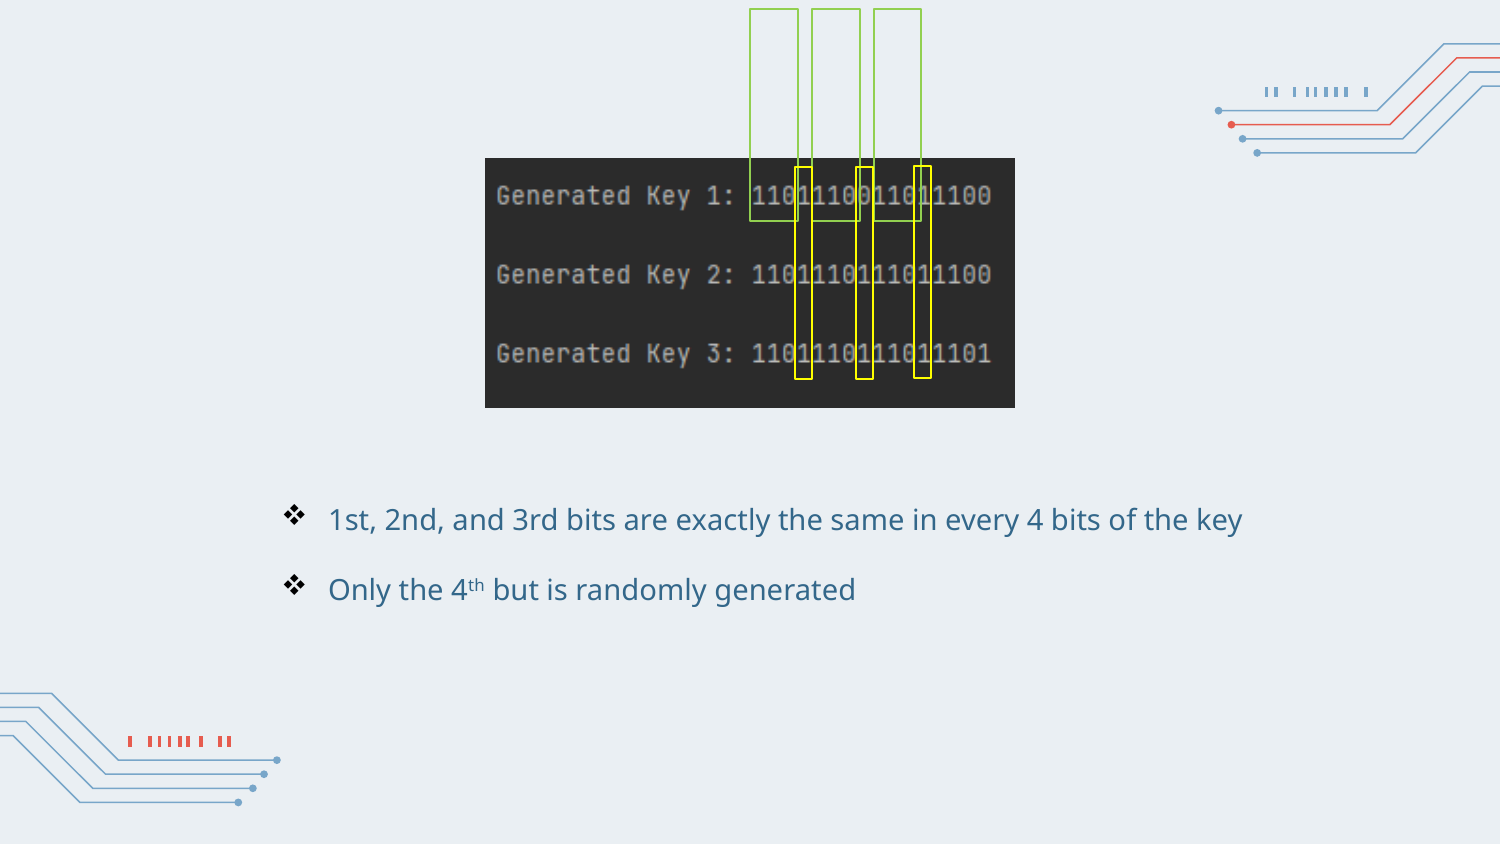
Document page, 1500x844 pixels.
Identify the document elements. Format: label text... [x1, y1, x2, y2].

picture [485, 157, 1015, 408]
text_box [810, 7, 862, 156]
text_box [748, 7, 800, 156]
text_box 1st, 2nd, and 3rd bits are exactly the same in every 4 bits of the key Only the 4th but is randomly generated [266, 493, 1381, 684]
text_box [872, 7, 924, 156]
